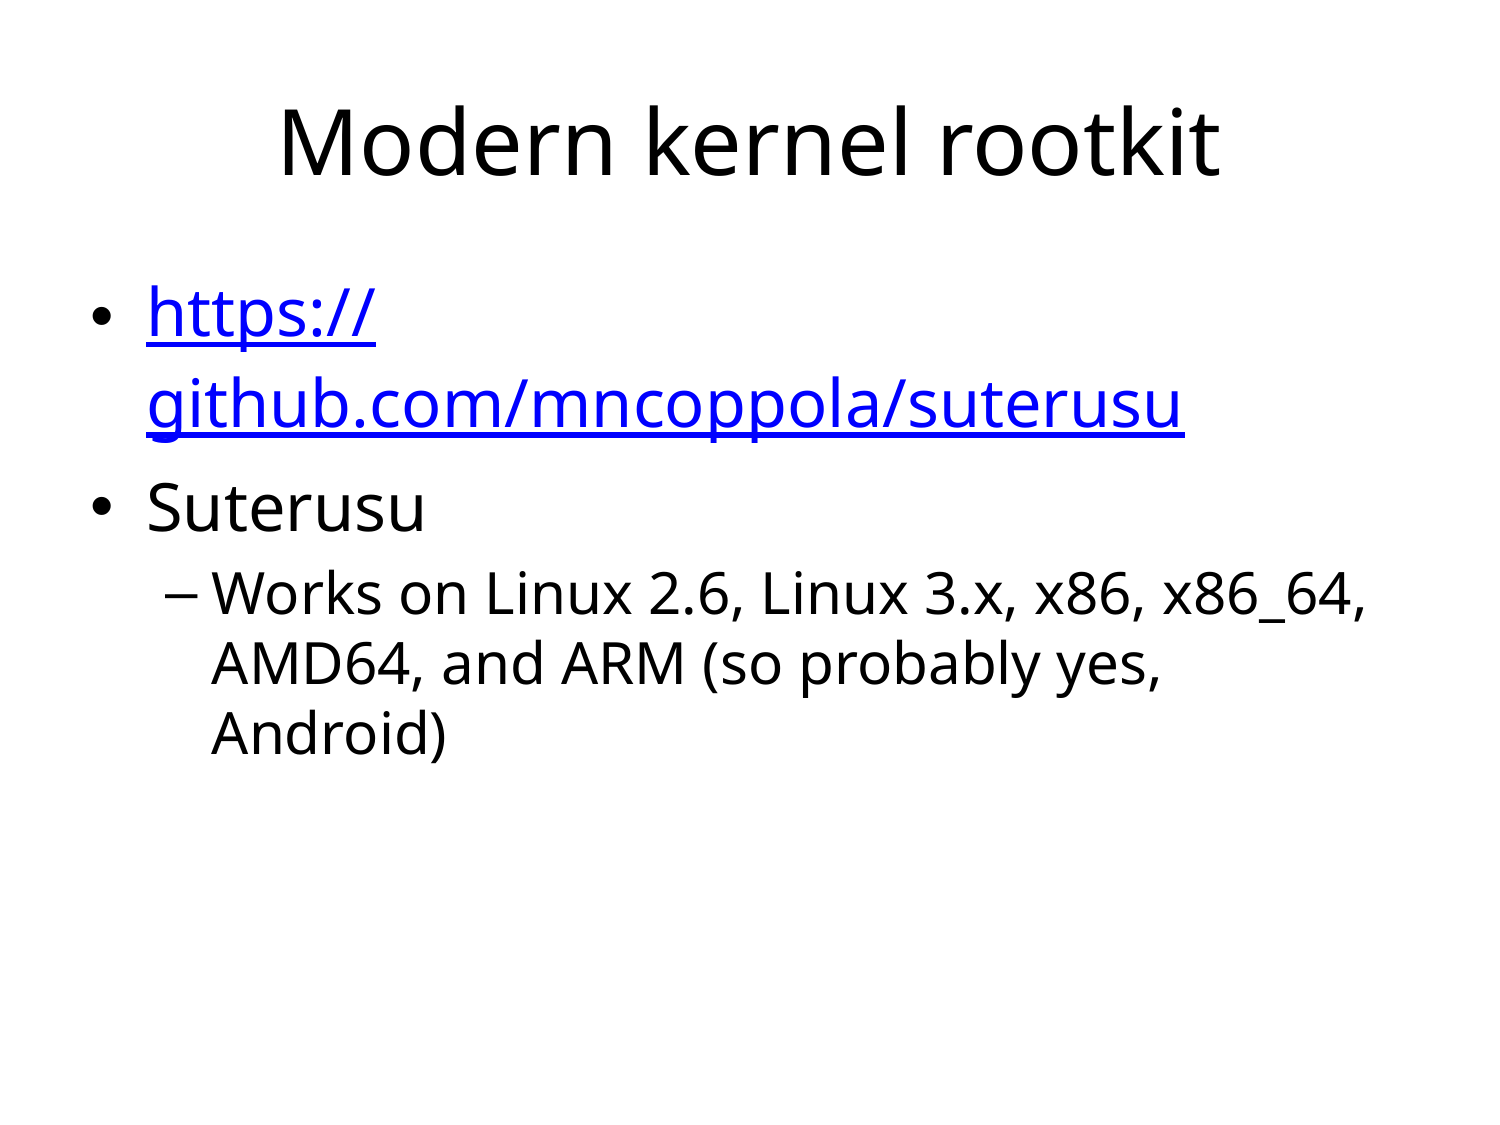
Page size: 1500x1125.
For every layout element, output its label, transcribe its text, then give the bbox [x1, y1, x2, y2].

list https://github.com/mncoppola/suterusu Suterusu Works on Linux 2.6, Linux 3.x, x86, x86_64, AMD64, and ARM (so probably yes, Android) [75, 262, 1425, 1005]
title Modern kernel rootkit [75, 45, 1425, 233]
